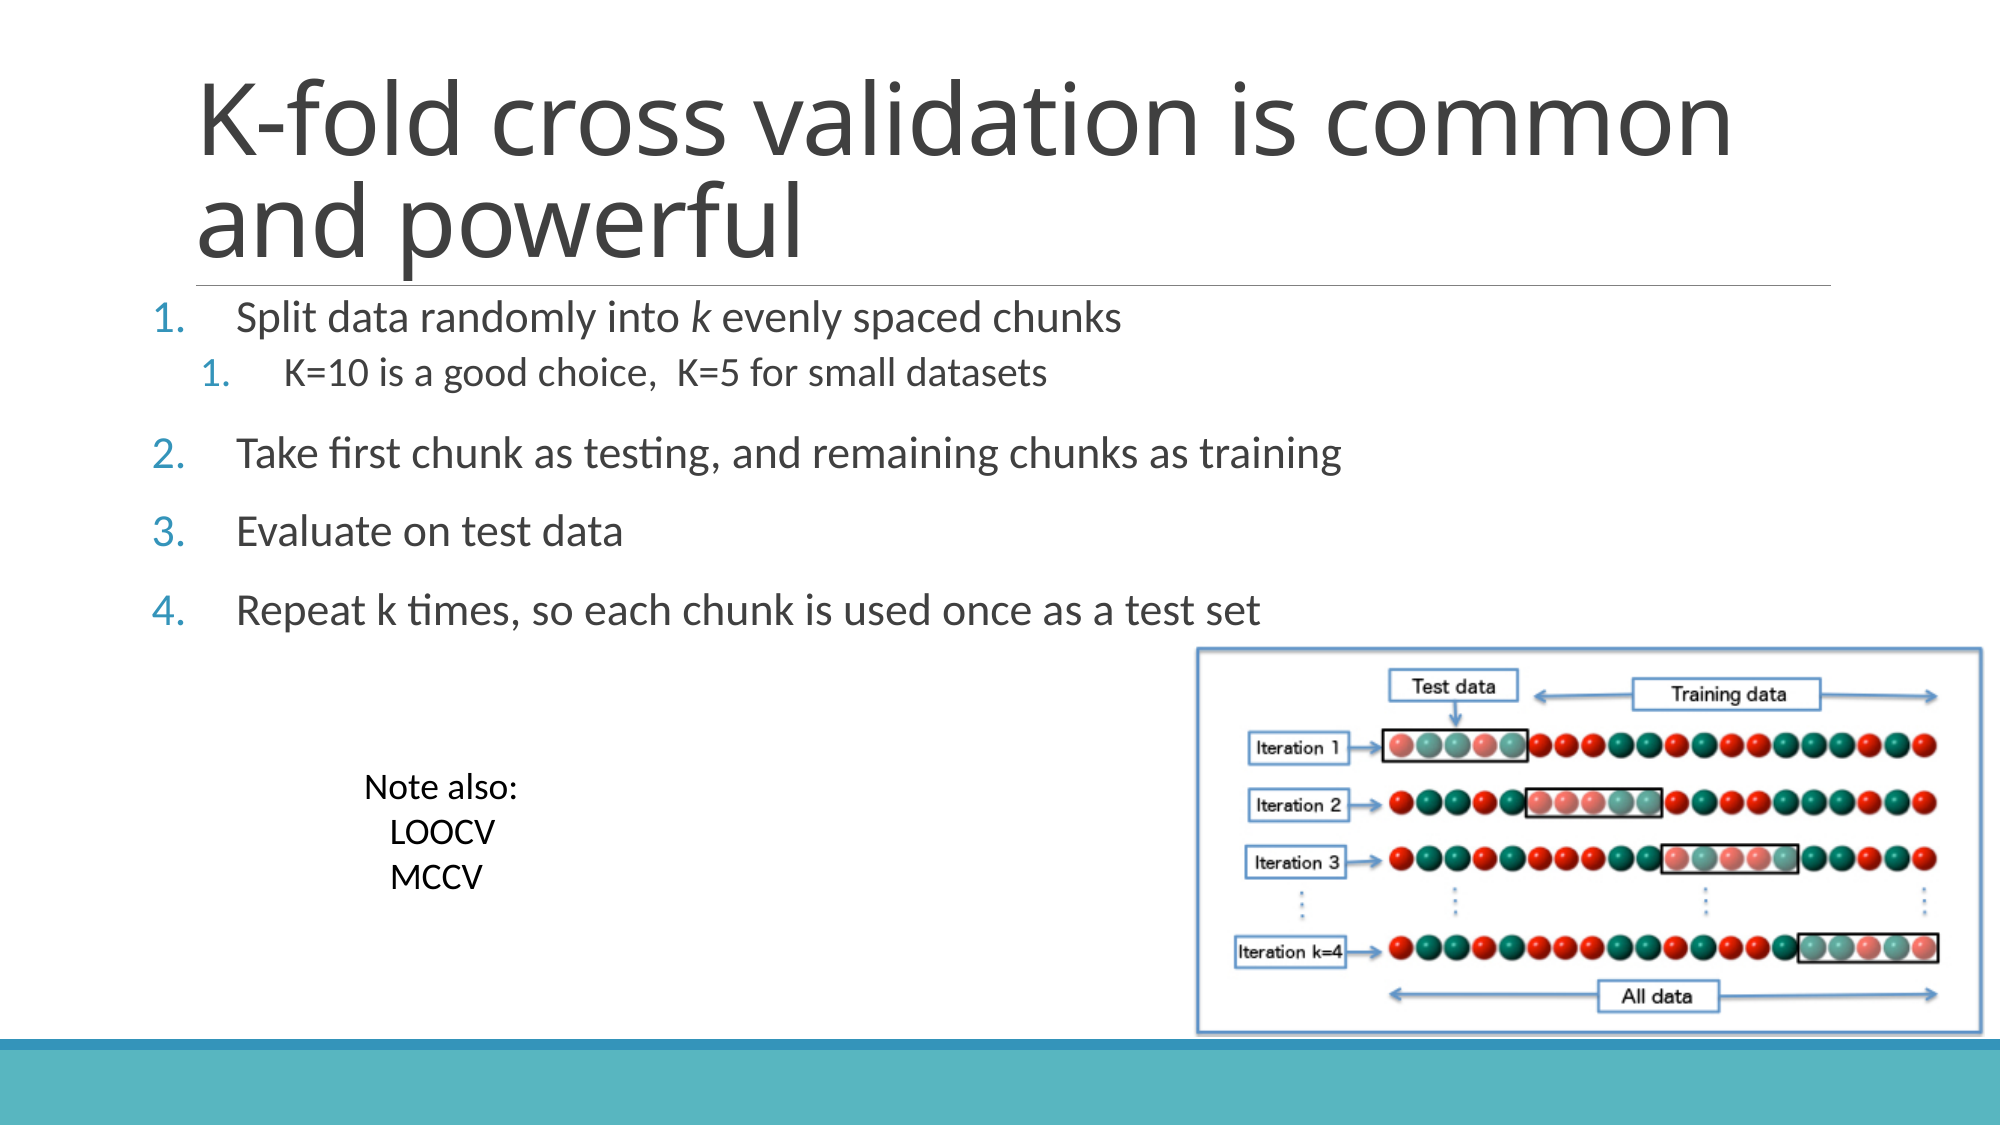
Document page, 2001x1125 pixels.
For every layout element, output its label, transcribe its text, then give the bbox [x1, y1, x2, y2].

text_box Note also: LOOCV MCCV [349, 754, 576, 905]
list Split data randomly into k evenly spaced chunks K=10 is a good choice, K=5 for small datasets Take first chunk as testing, and remaining chunks as training Evaluate on test data Repeat k times, so each chunk is used once as a test set [151, 285, 1931, 945]
picture [1192, 641, 1986, 1037]
title K-fold cross validation is common and powerful [180, 47, 1830, 285]
